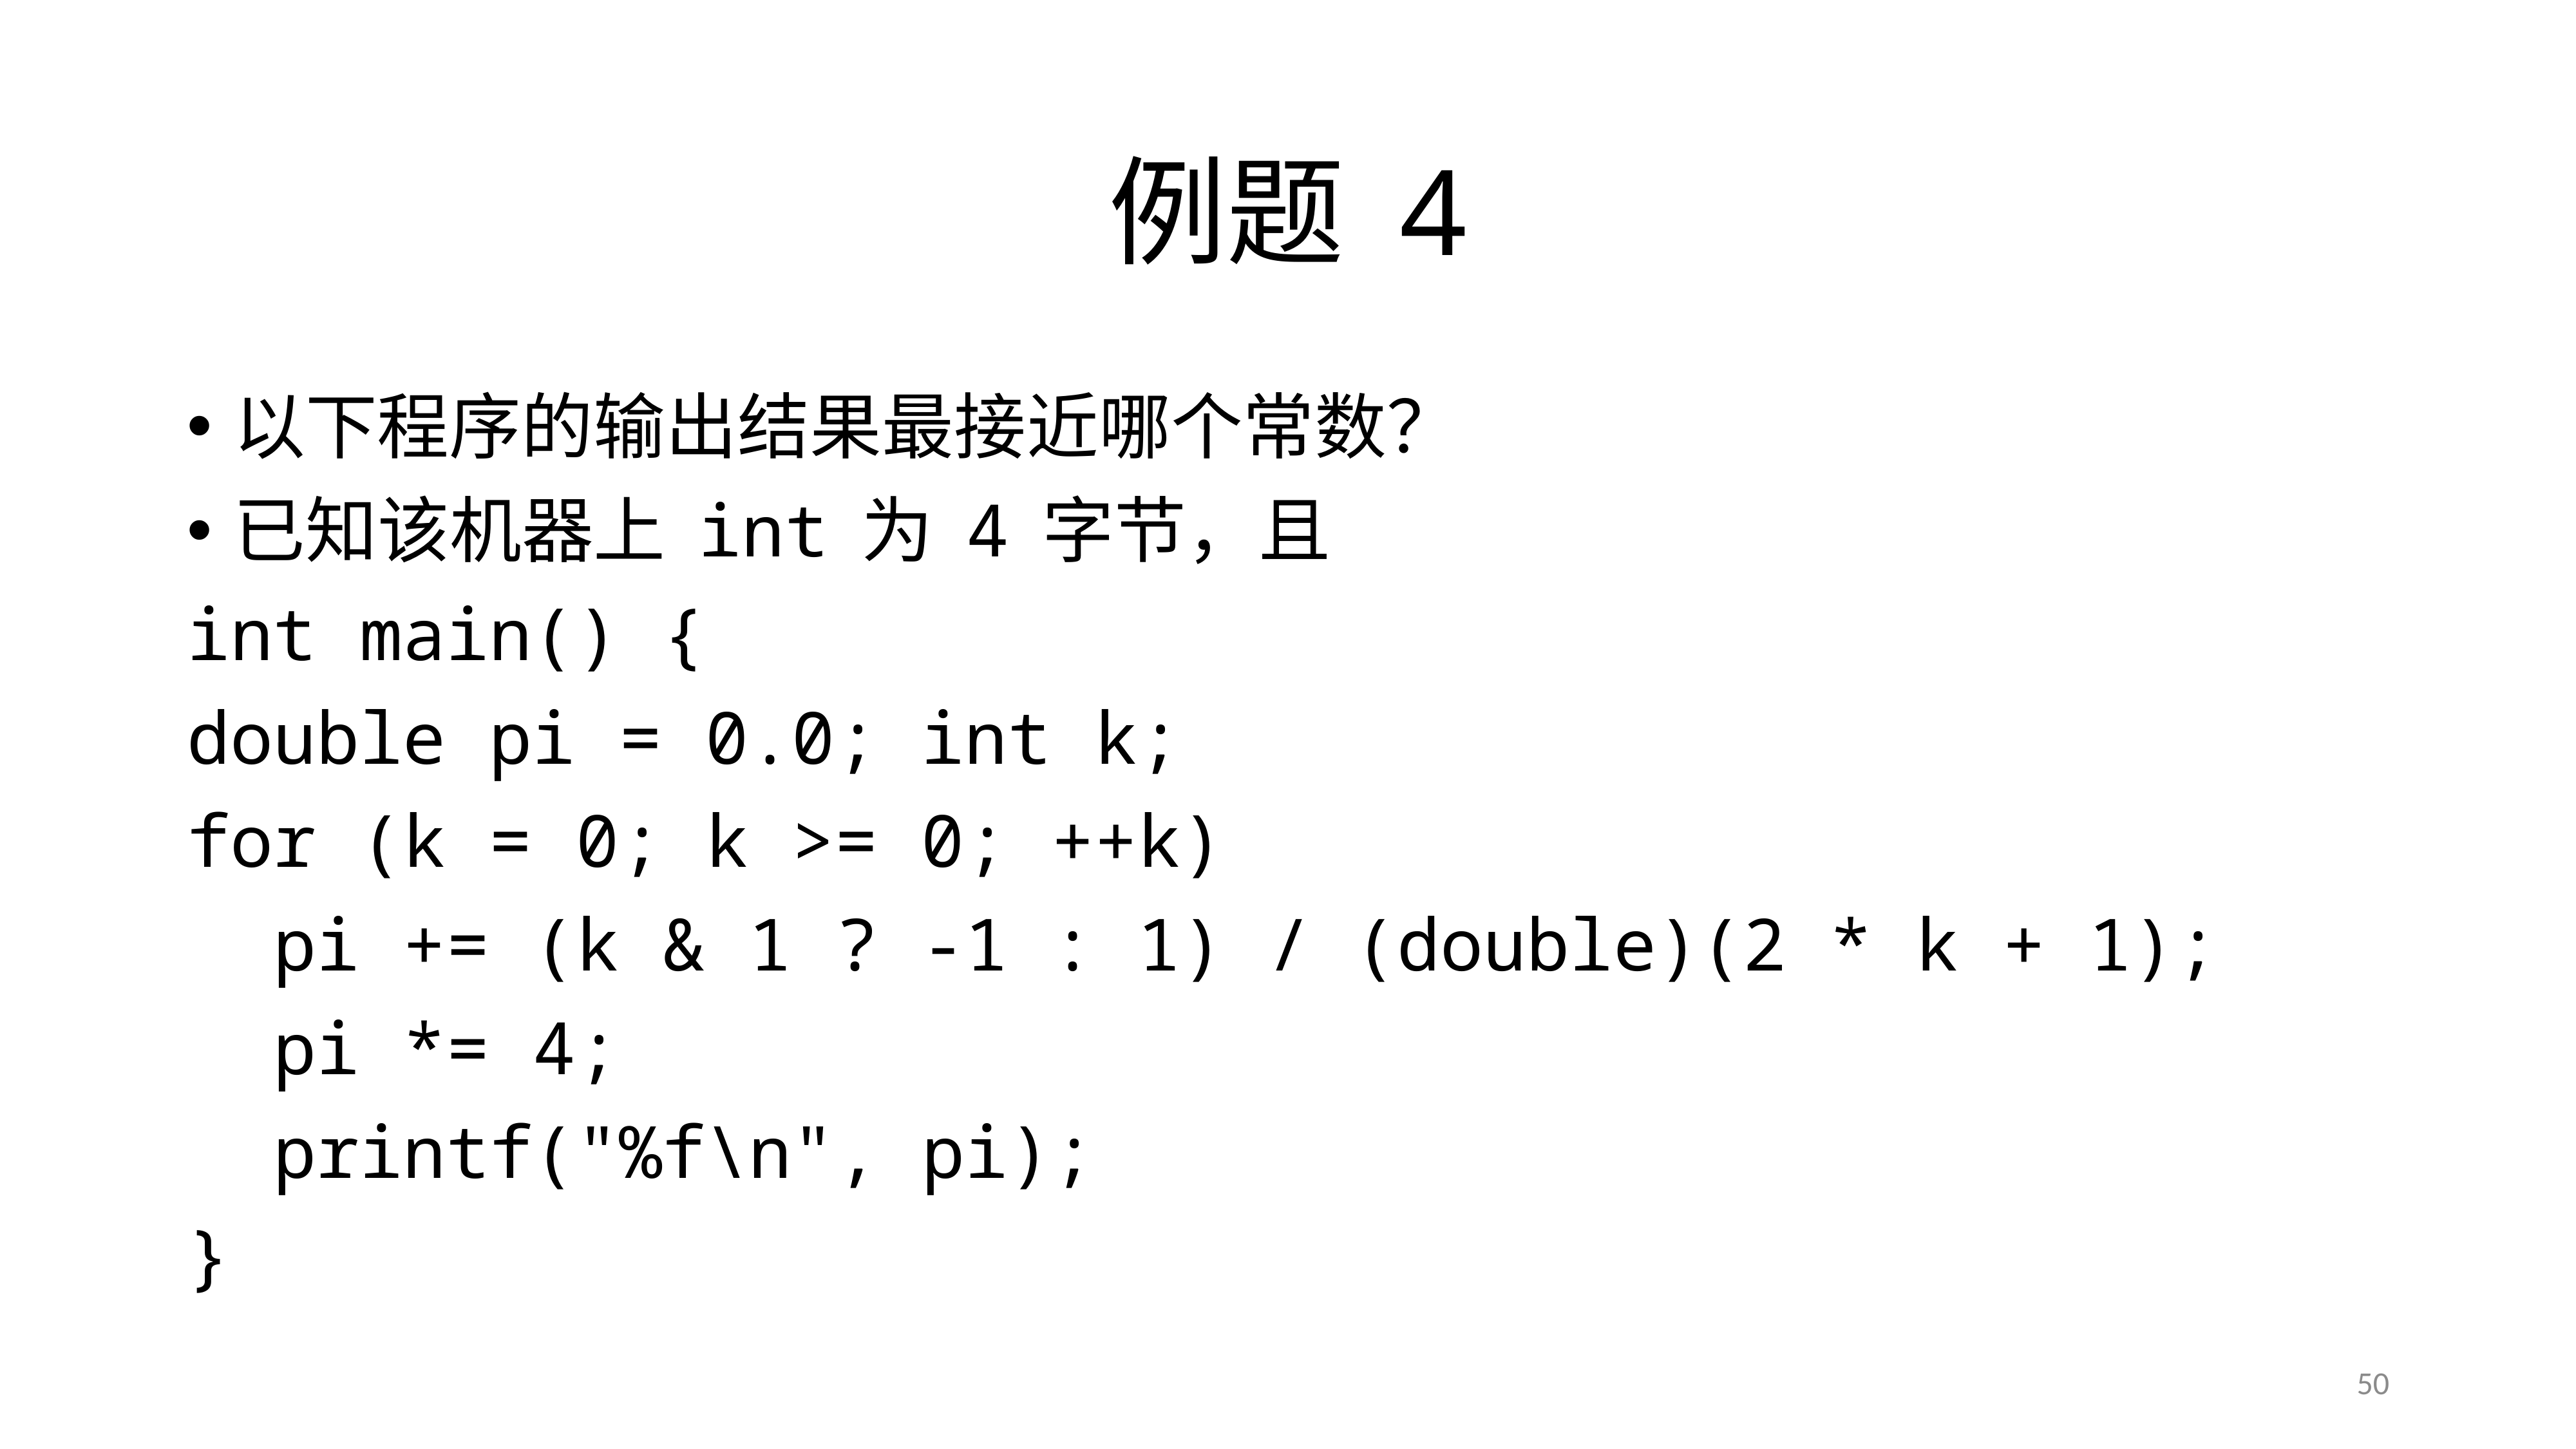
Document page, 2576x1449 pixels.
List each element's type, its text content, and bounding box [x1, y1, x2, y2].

title 例题 4 [177, 77, 2399, 357]
slide_number 50 [1819, 1343, 2399, 1421]
